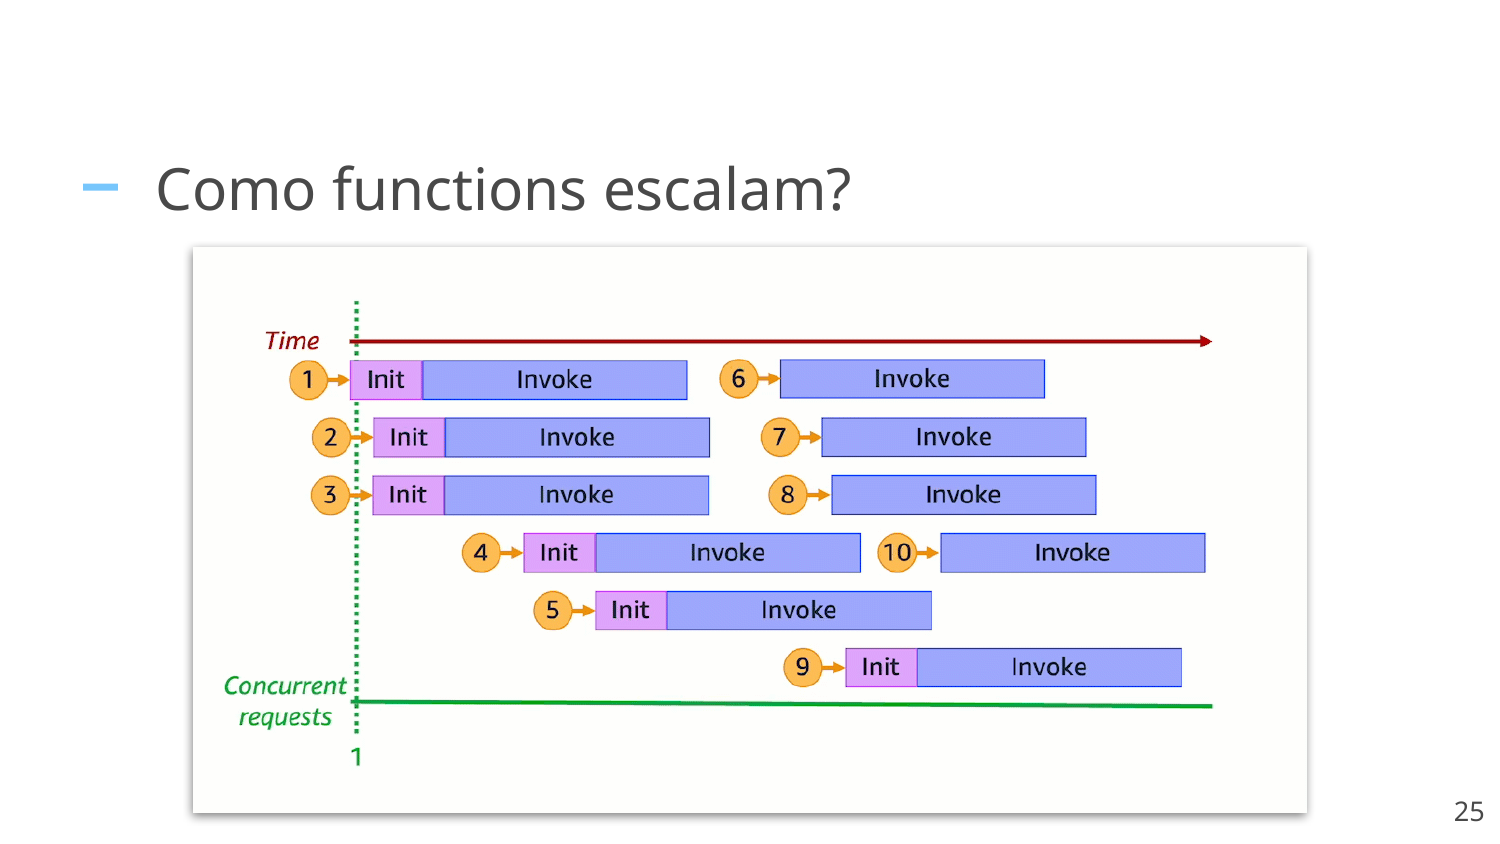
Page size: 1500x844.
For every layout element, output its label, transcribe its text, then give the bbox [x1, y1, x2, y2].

slide_number ‹#› [1426, 779, 1500, 837]
title Como functions escalam? [140, 137, 1171, 203]
picture [193, 247, 1307, 814]
